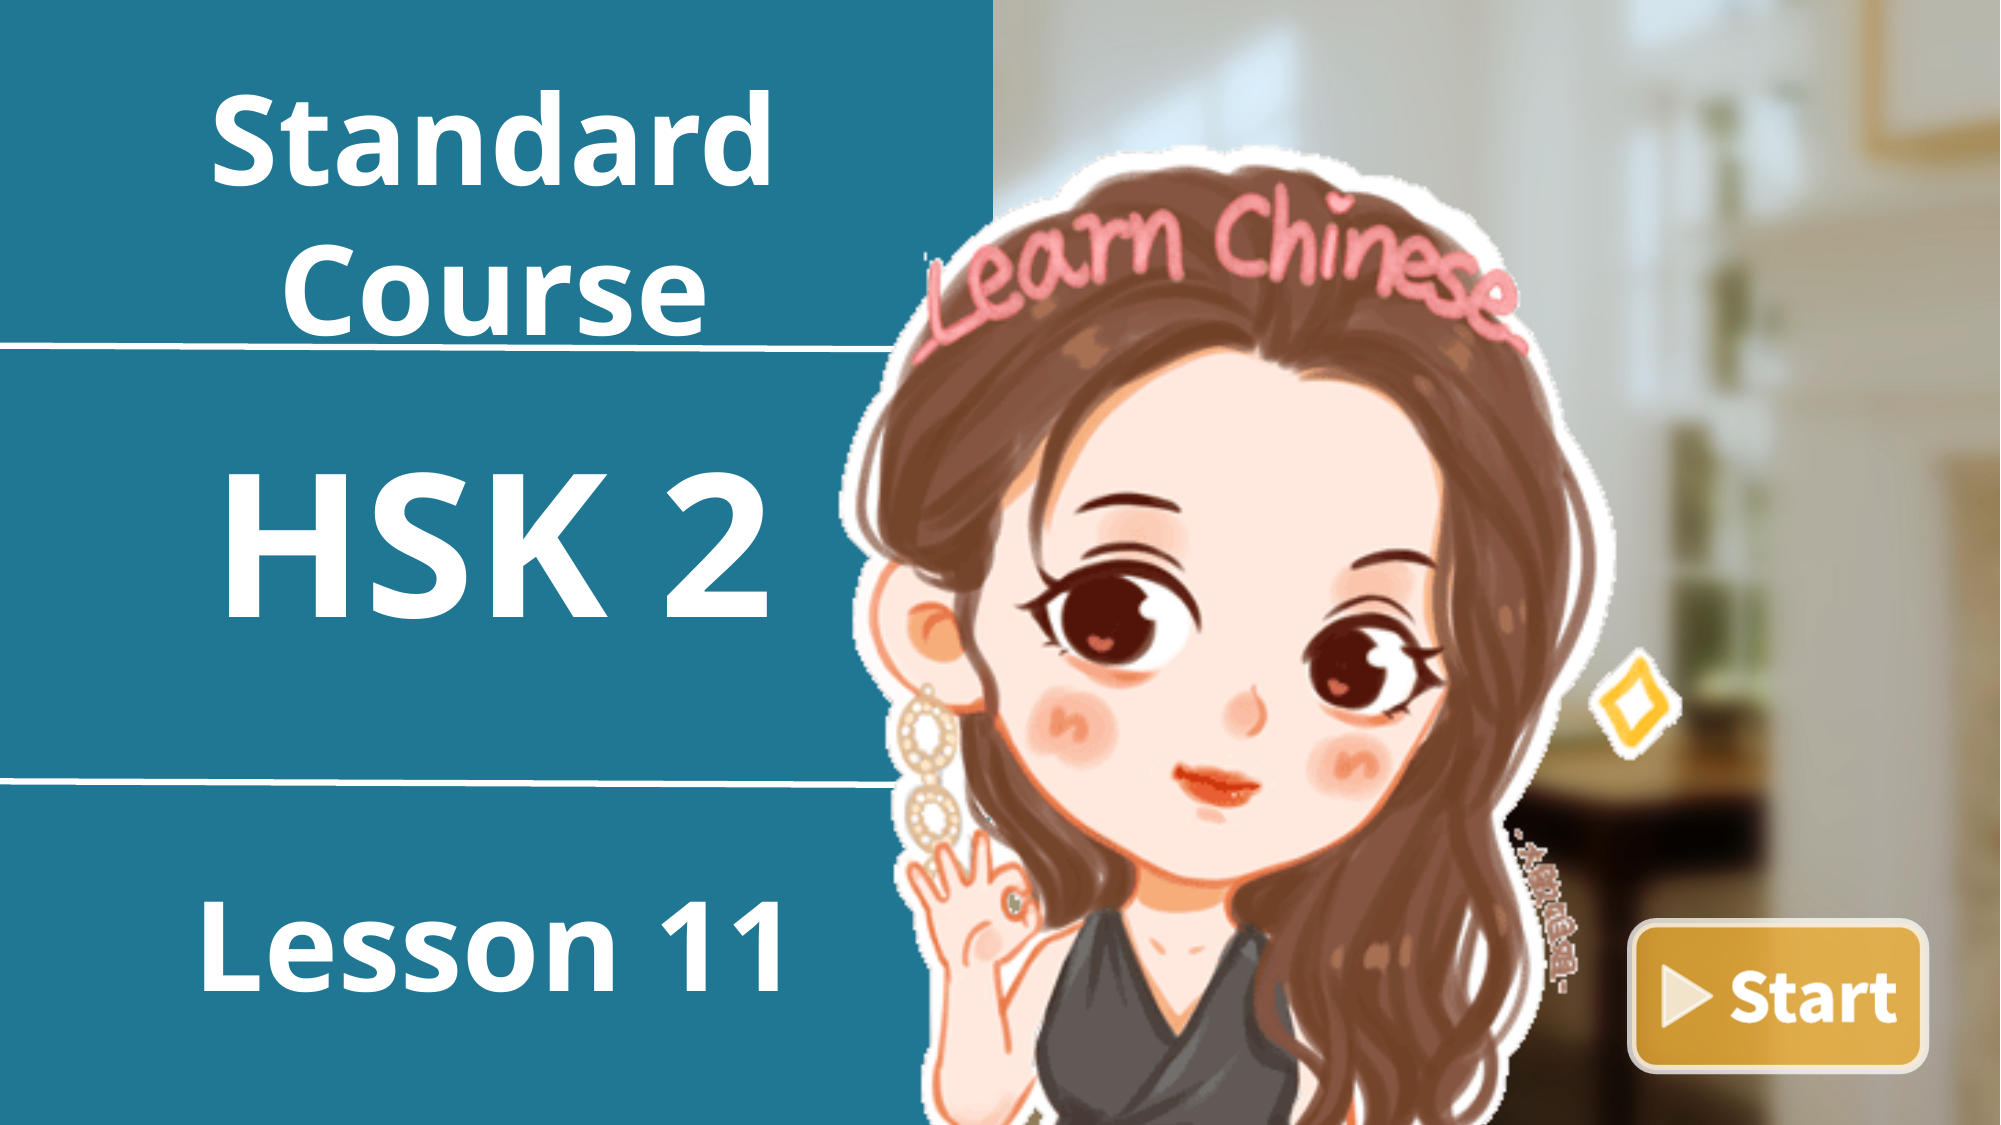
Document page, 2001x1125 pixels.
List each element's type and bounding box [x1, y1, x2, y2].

text_box [0, 0, 2000, 1125]
